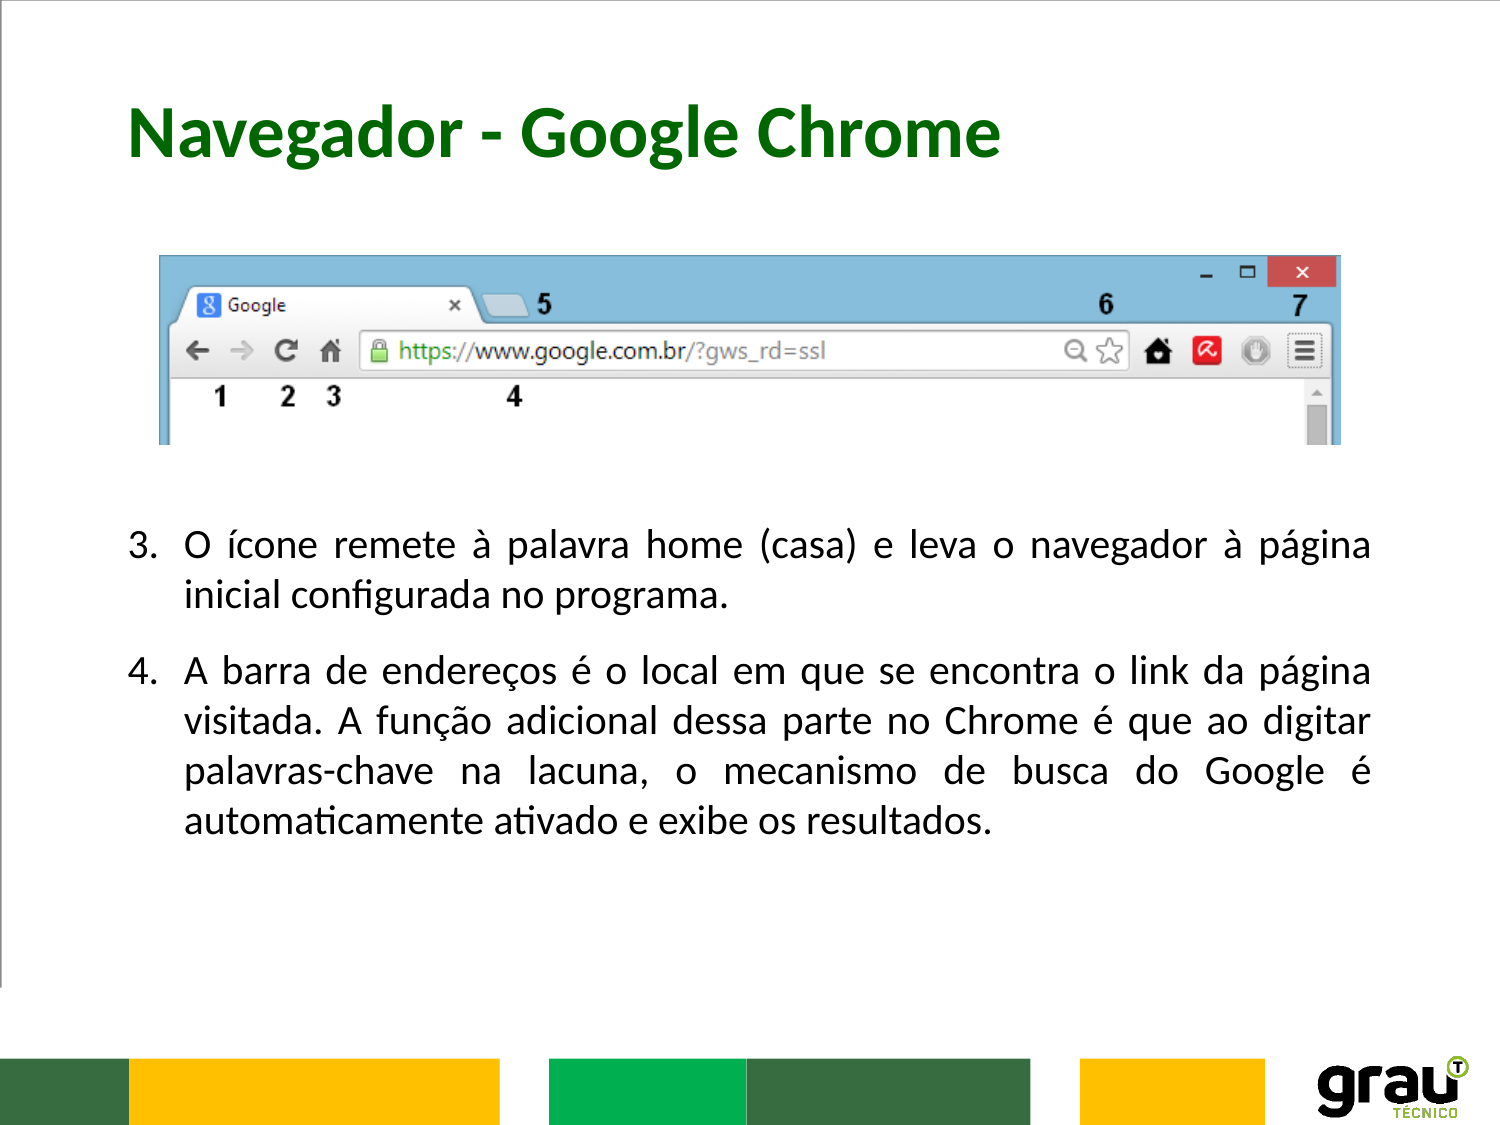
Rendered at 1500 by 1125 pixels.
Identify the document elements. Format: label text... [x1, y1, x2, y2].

text_box Navegador - Google Chrome [112, 7, 1388, 249]
picture [0, 0, 1500, 987]
picture [1316, 1055, 1470, 1121]
text_box O ícone remete à palavra home (casa) e leva o navegador à página inicial configurada no programa. A barra de endereços é o local em que se encontra o link da página visitada. A função adicional dessa parte no Chrome é que ao digitar palavras-chave na lacuna, o mecanismo de busca do Google é automaticamente ativado e exibe os resultados. [112, 509, 1388, 851]
